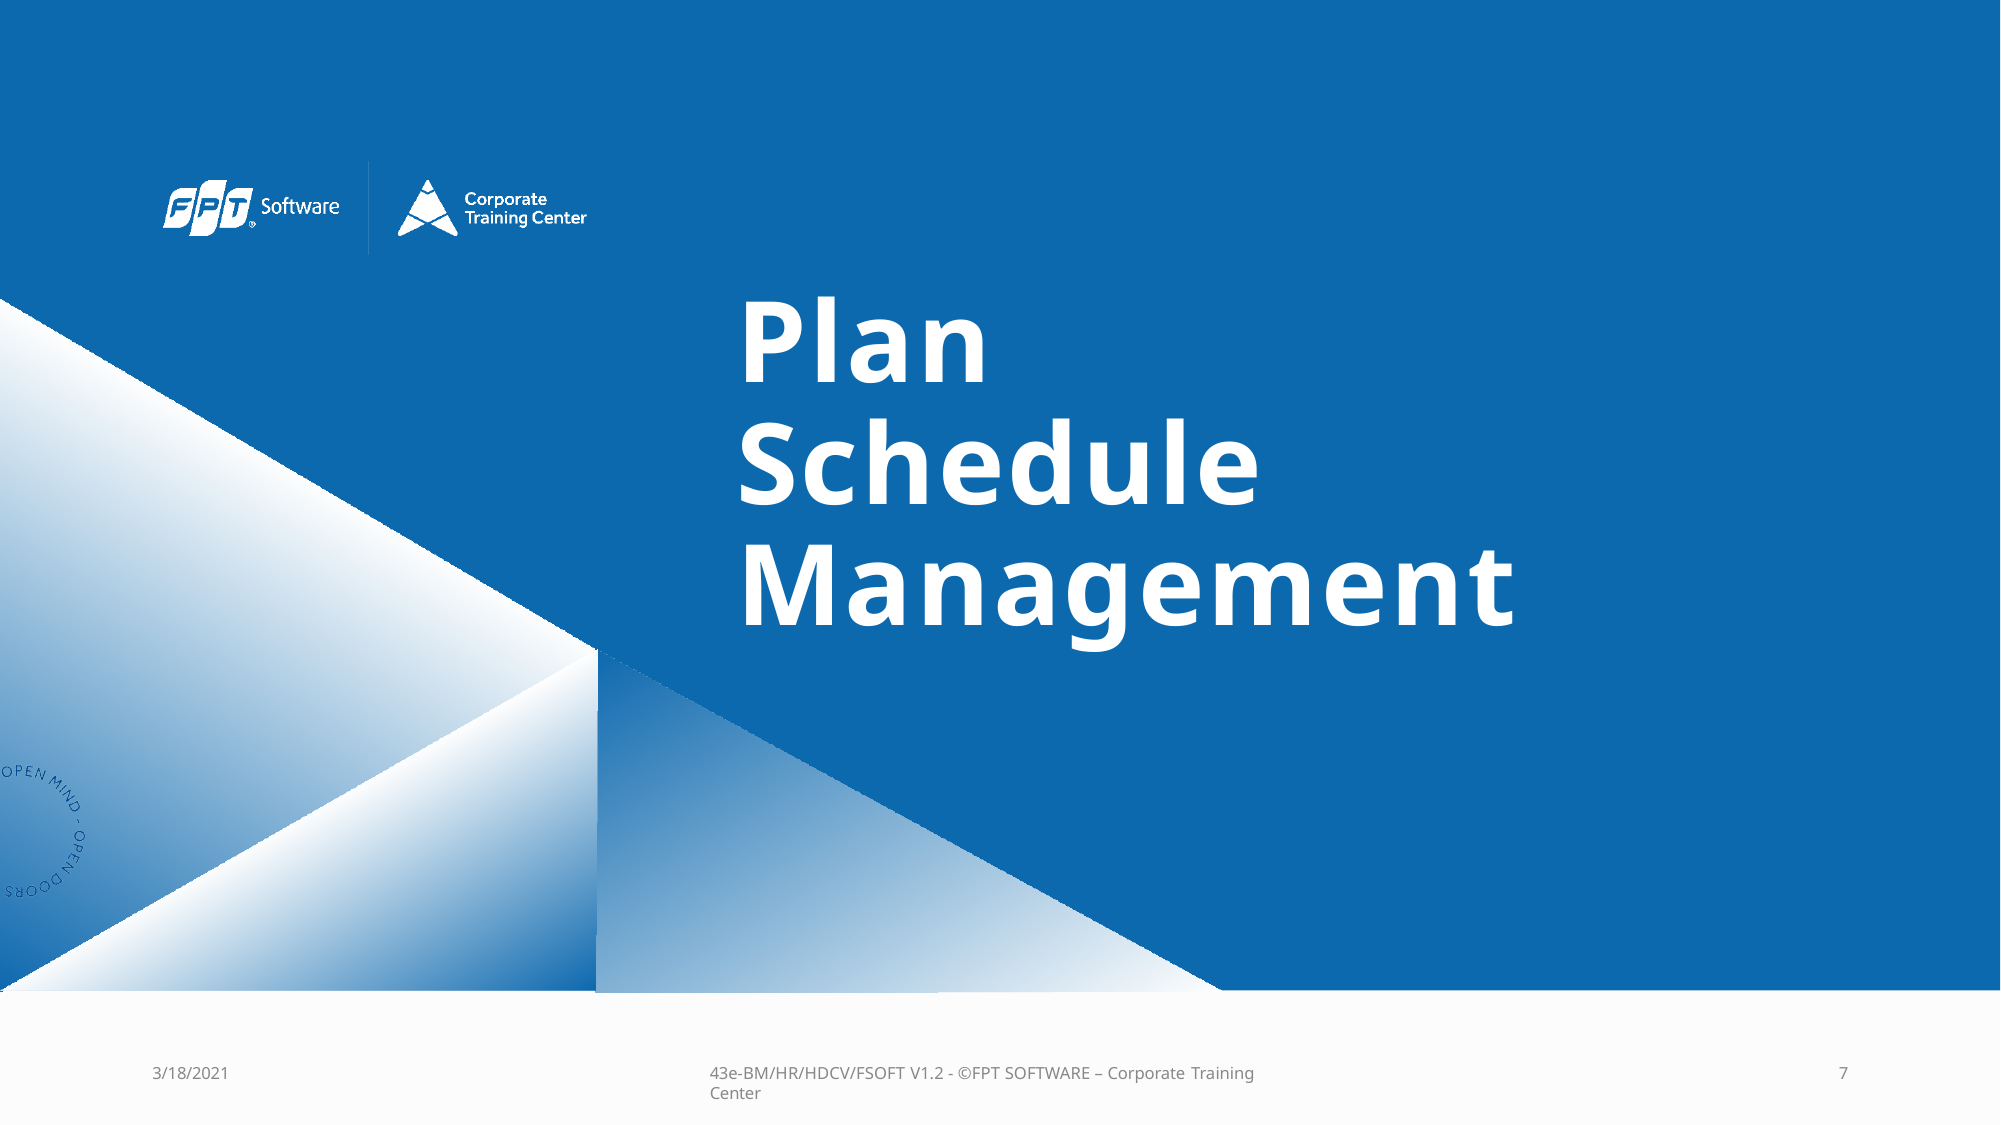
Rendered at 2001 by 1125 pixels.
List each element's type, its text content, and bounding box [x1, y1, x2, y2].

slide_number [150, 1059, 231, 1125]
title Plan Schedule Management [733, 266, 1523, 649]
footer 43e-BM/HR/HDCV/FSOFT V1.2 - ©FPT SOFTWARE – Corporate Training Center [707, 1059, 1294, 1125]
slide_number 7 [1823, 1059, 1857, 1125]
picture [163, 161, 587, 255]
picture [0, 299, 1223, 993]
